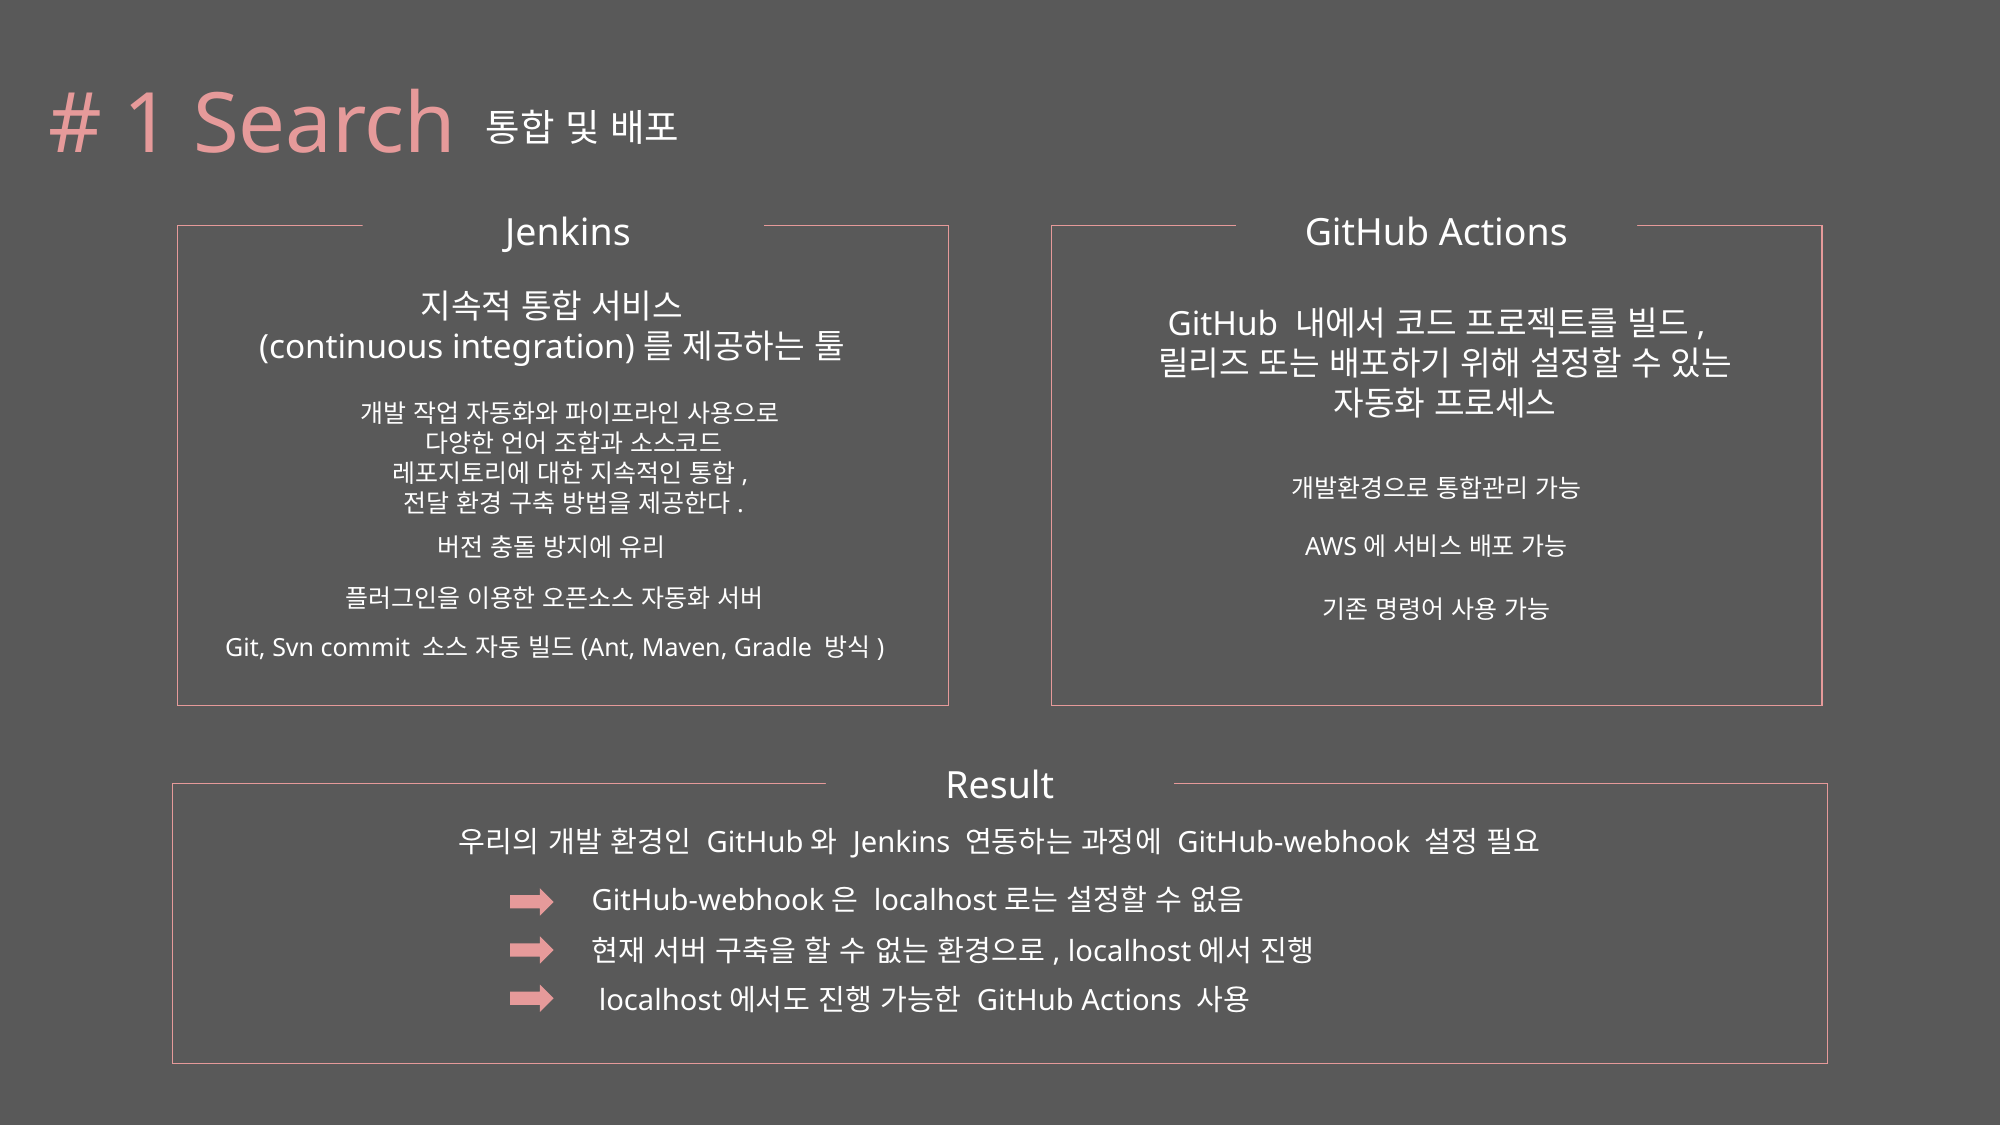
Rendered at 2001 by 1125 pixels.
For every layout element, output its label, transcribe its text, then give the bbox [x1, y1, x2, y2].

text_box 통합 및 배포 [470, 96, 977, 157]
text_box [510, 936, 554, 964]
text_box GitHub Actions [1236, 200, 1638, 261]
text_box [510, 984, 554, 1012]
text_box 버전 충돌 방지에 유리 [295, 526, 808, 569]
text_box AWS에 서비스 배포 가능 [1271, 522, 1602, 568]
text_box Git, Svn commit 소스 자동 빌드(Ant, Maven, Gradle 방식) [210, 624, 900, 670]
text_box 현재 서버 구축을 할 수 없는 환경으로, localhost에서 진행 [576, 924, 1577, 975]
text_box Jenkins [362, 200, 764, 261]
text_box 지속적 통합 서비스 (continuous integration)를 제공하는 툴 [202, 277, 902, 373]
text_box [177, 224, 950, 706]
text_box 플러그인을 이용한 오픈소스 자동화 서버 [330, 575, 780, 620]
text_box 개발 작업 자동화와 파이프라인 사용으로 다양한 언어 조합과 소스코드 레포지토리에 대한 지속적인 통합, 전달 환경 구축 방법을 제공한다. [190, 390, 958, 526]
text_box 우리의 개발 환경인 GitHub와 Jenkins 연동하는 과정에 GitHub-webhook 설정 필요 [336, 816, 1664, 866]
text_box GitHub 내에서 코드 프로젝트를 빌드, 릴리즈 또는 배포하기 위해 설정할 수 있는 자동화 프로세스 [1063, 295, 1810, 430]
text_box 개발환경으로 통합관리 가능 [1239, 464, 1635, 510]
text_box # 1 Search [33, 62, 472, 177]
text_box [172, 782, 1828, 1064]
text_box 기존 명령어 사용 가능 [1271, 586, 1602, 631]
text_box [510, 888, 554, 916]
text_box localhost에서도 진행 가능한 GitHub Actions 사용 [583, 973, 1289, 1024]
text_box Result [825, 753, 1174, 814]
text_box [1050, 224, 1823, 706]
